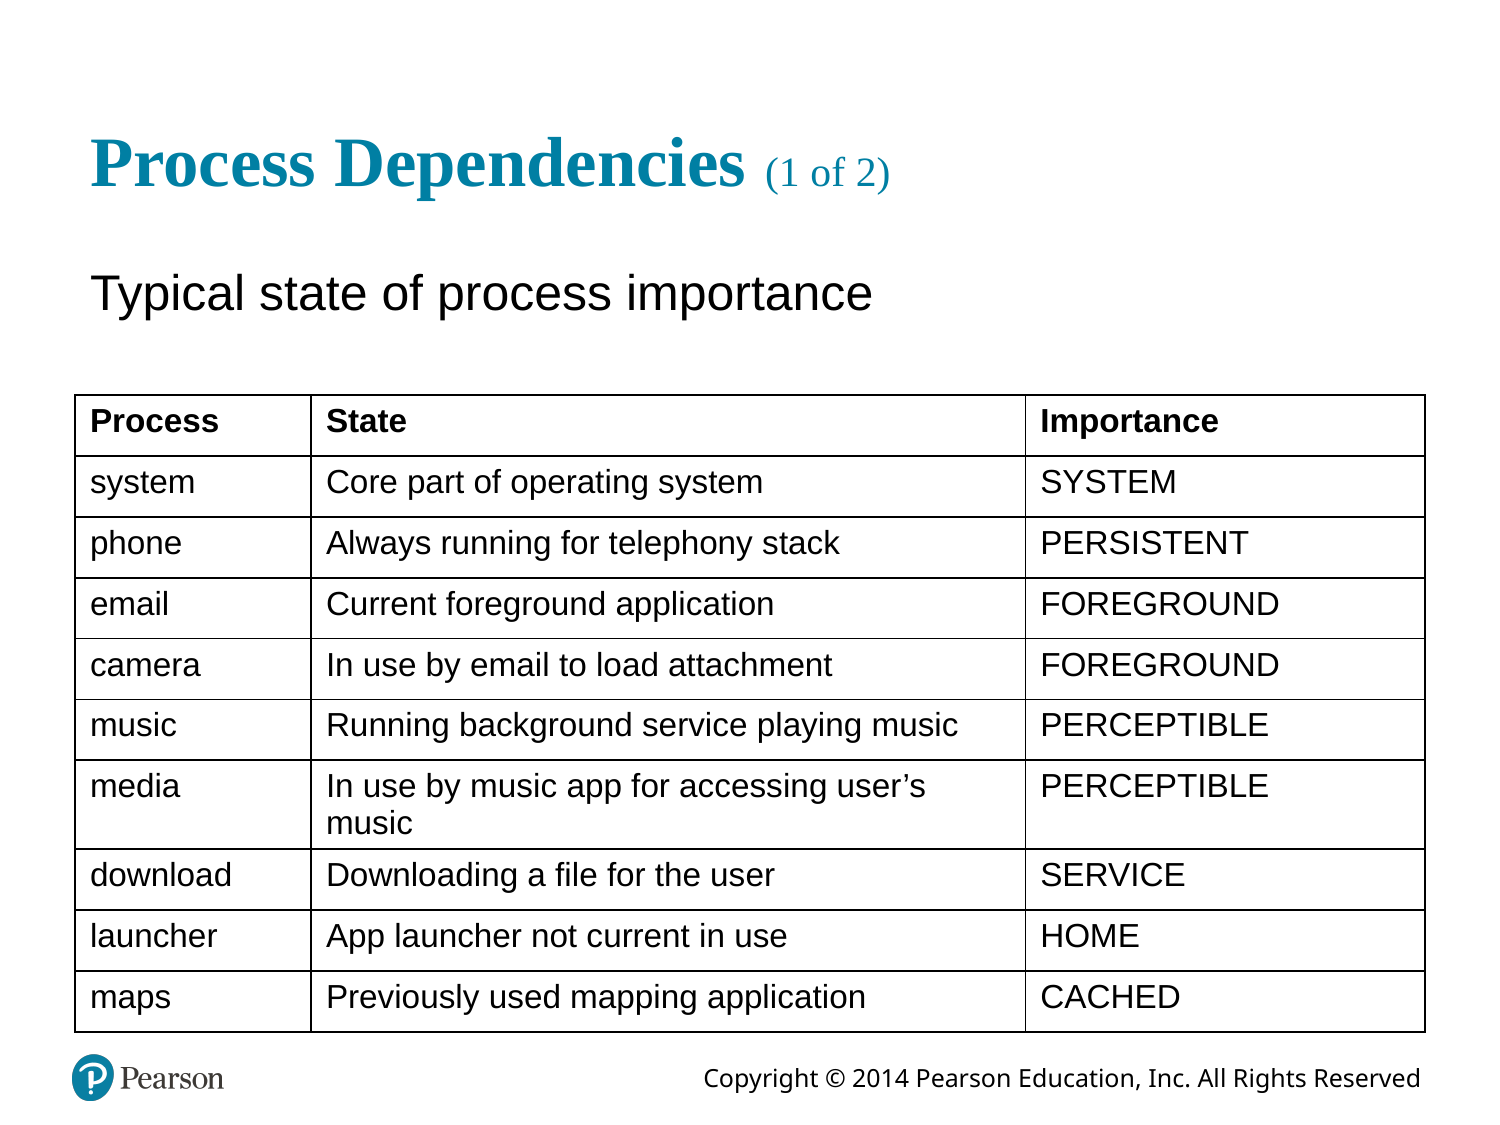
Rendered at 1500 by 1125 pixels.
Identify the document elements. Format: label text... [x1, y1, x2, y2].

table_cell media [76, 761, 310, 848]
table_cell download [76, 850, 310, 909]
table_cell Core part of operating system [312, 457, 1025, 516]
table_cell maps [76, 972, 310, 1031]
picture [72, 1054, 88, 1070]
table_cell phone [76, 518, 310, 577]
picture [72, 1087, 83, 1101]
table_cell email [76, 579, 310, 638]
title Process Dependencies (1 of 2) [75, 35, 1425, 216]
table_cell system [76, 457, 310, 516]
table_cell camera [76, 639, 310, 699]
picture [98, 1054, 224, 1101]
table_cell PERCEPTIBLE [1026, 700, 1424, 759]
table_cell App launcher not current in use [312, 911, 1025, 970]
table_cell Previously used mapping application [312, 972, 1025, 1031]
table_cell SERVICE [1026, 850, 1424, 909]
table_cell CACHED [1026, 972, 1424, 1031]
table_cell Current foreground application [312, 579, 1025, 638]
table_cell Always running for telephony stack [312, 518, 1025, 577]
table_cell FOREGROUND [1026, 639, 1424, 699]
table_cell FOREGROUND [1026, 579, 1424, 638]
table_cell PERCEPTIBLE [1026, 761, 1424, 848]
table_cell HOME [1026, 911, 1424, 970]
table_header Process [76, 396, 310, 455]
table_cell Downloading a file for the user [312, 850, 1025, 909]
table_cell In use by email to load attachment [312, 639, 1025, 699]
table_cell PERSISTENT [1026, 518, 1424, 577]
table_header Importance [1026, 396, 1424, 455]
table_cell music [76, 700, 310, 759]
table_cell Running background service playing music [312, 700, 1025, 759]
table_cell SYSTEM [1026, 457, 1424, 516]
picture [80, 1063, 106, 1088]
table_cell In use by music app for accessing user’s music [312, 761, 1025, 848]
list Typical state of process importance [75, 245, 1425, 333]
table_cell launcher [76, 911, 310, 970]
table_header State [312, 396, 1025, 455]
